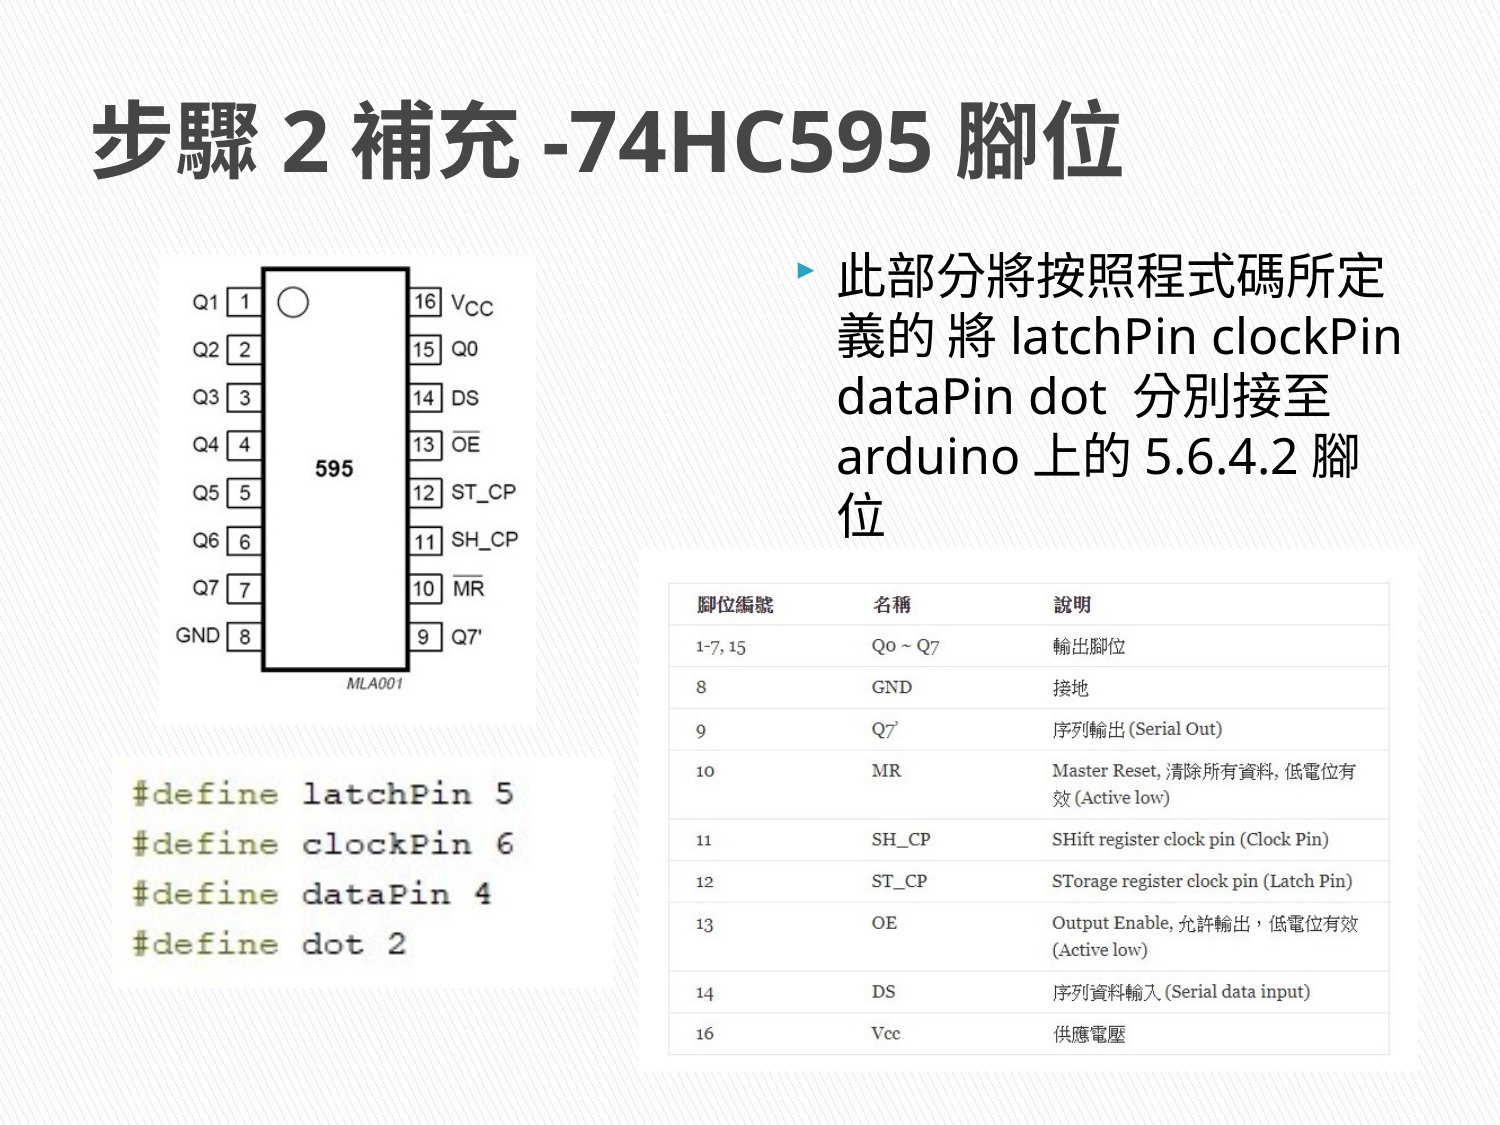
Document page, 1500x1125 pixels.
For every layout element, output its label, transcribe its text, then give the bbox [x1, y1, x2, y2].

picture [111, 757, 613, 988]
picture [639, 550, 1418, 1071]
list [159, 255, 536, 725]
list 此部分將按照程式碼所定義的 將latchPin clockPin dataPin dot 分別接至arduino上的5.6.4.2腳位 [761, 236, 1425, 504]
title 步驟2補充-74HC595腳位 [75, 44, 1425, 233]
